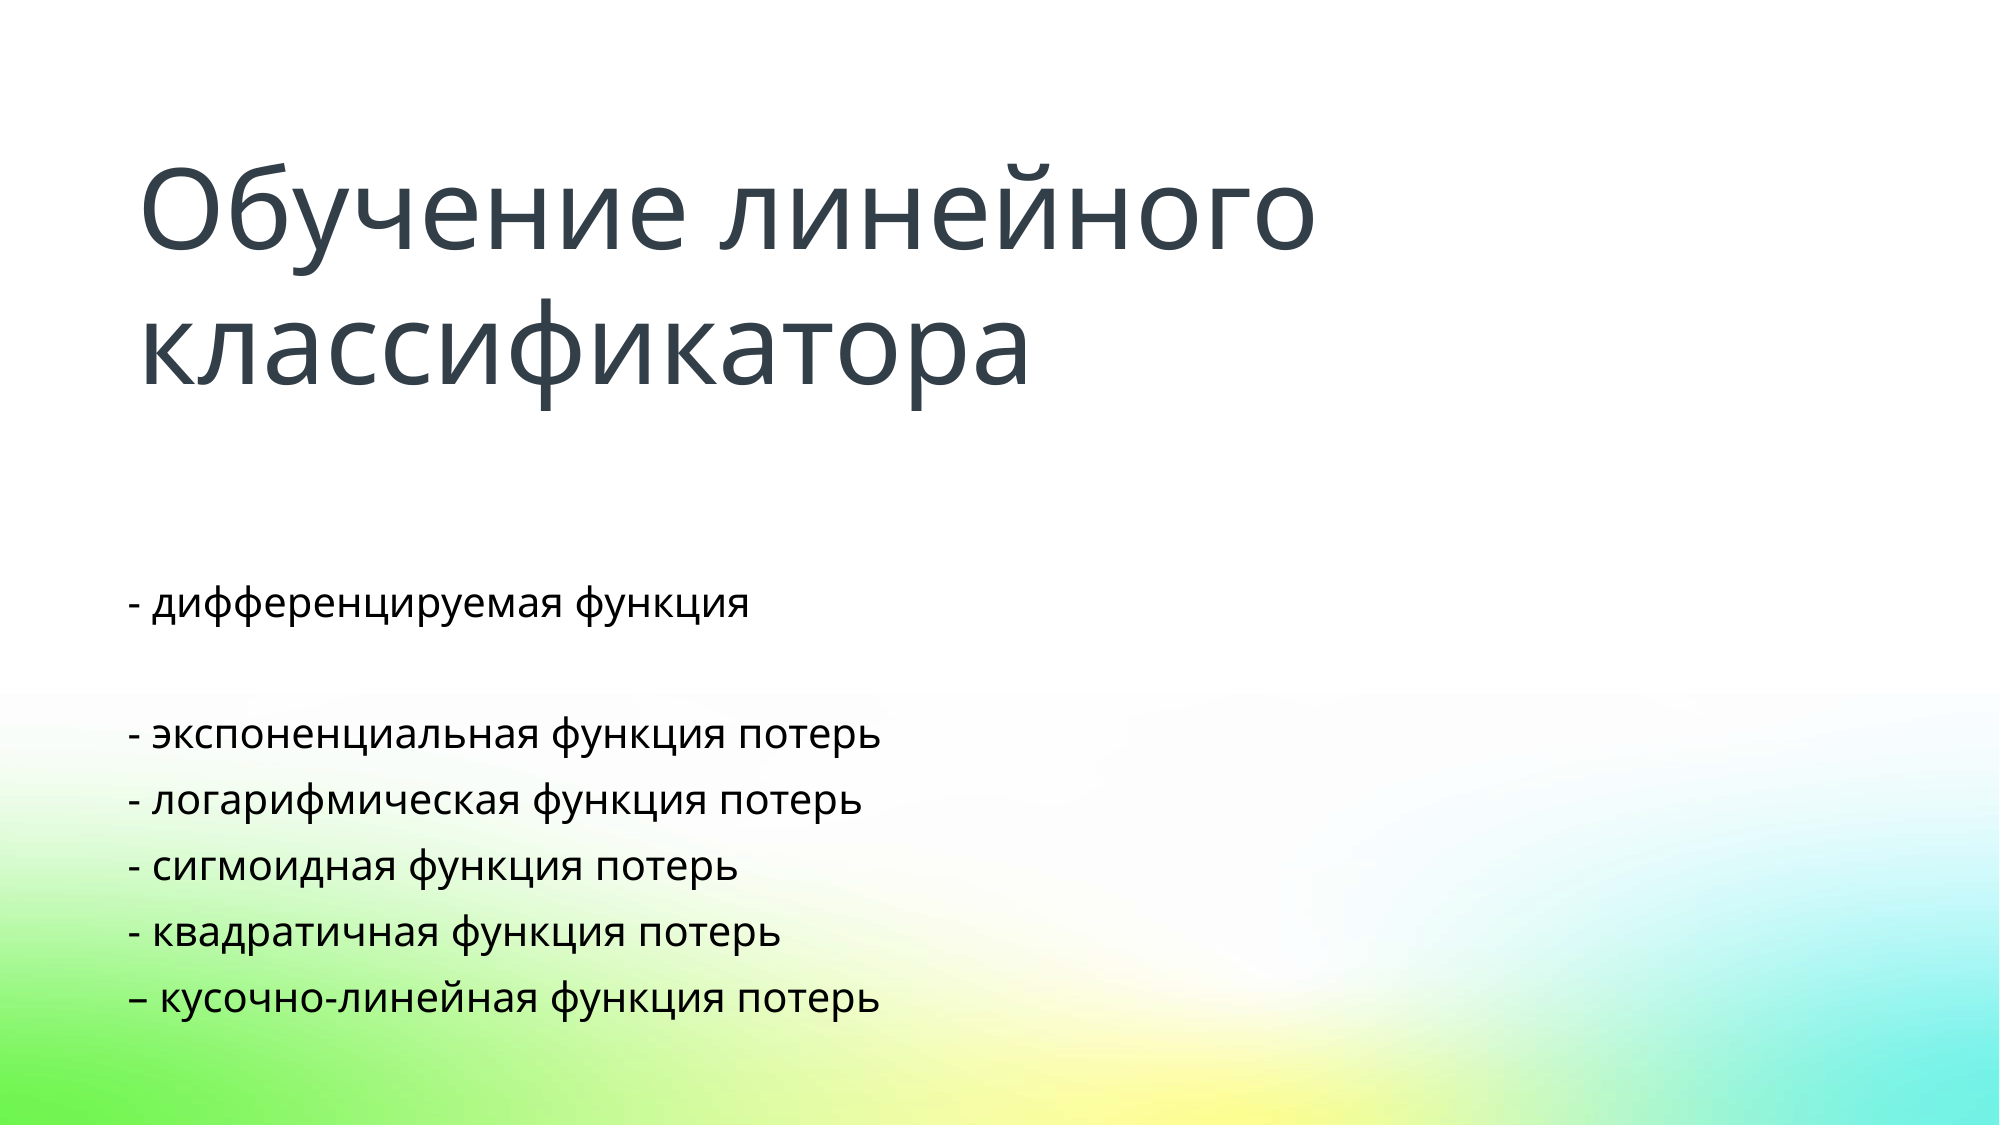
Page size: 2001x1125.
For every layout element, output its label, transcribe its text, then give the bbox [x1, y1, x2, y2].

text_box Обучение линейного классификатора [137, 137, 1827, 397]
picture [0, 693, 2000, 1125]
